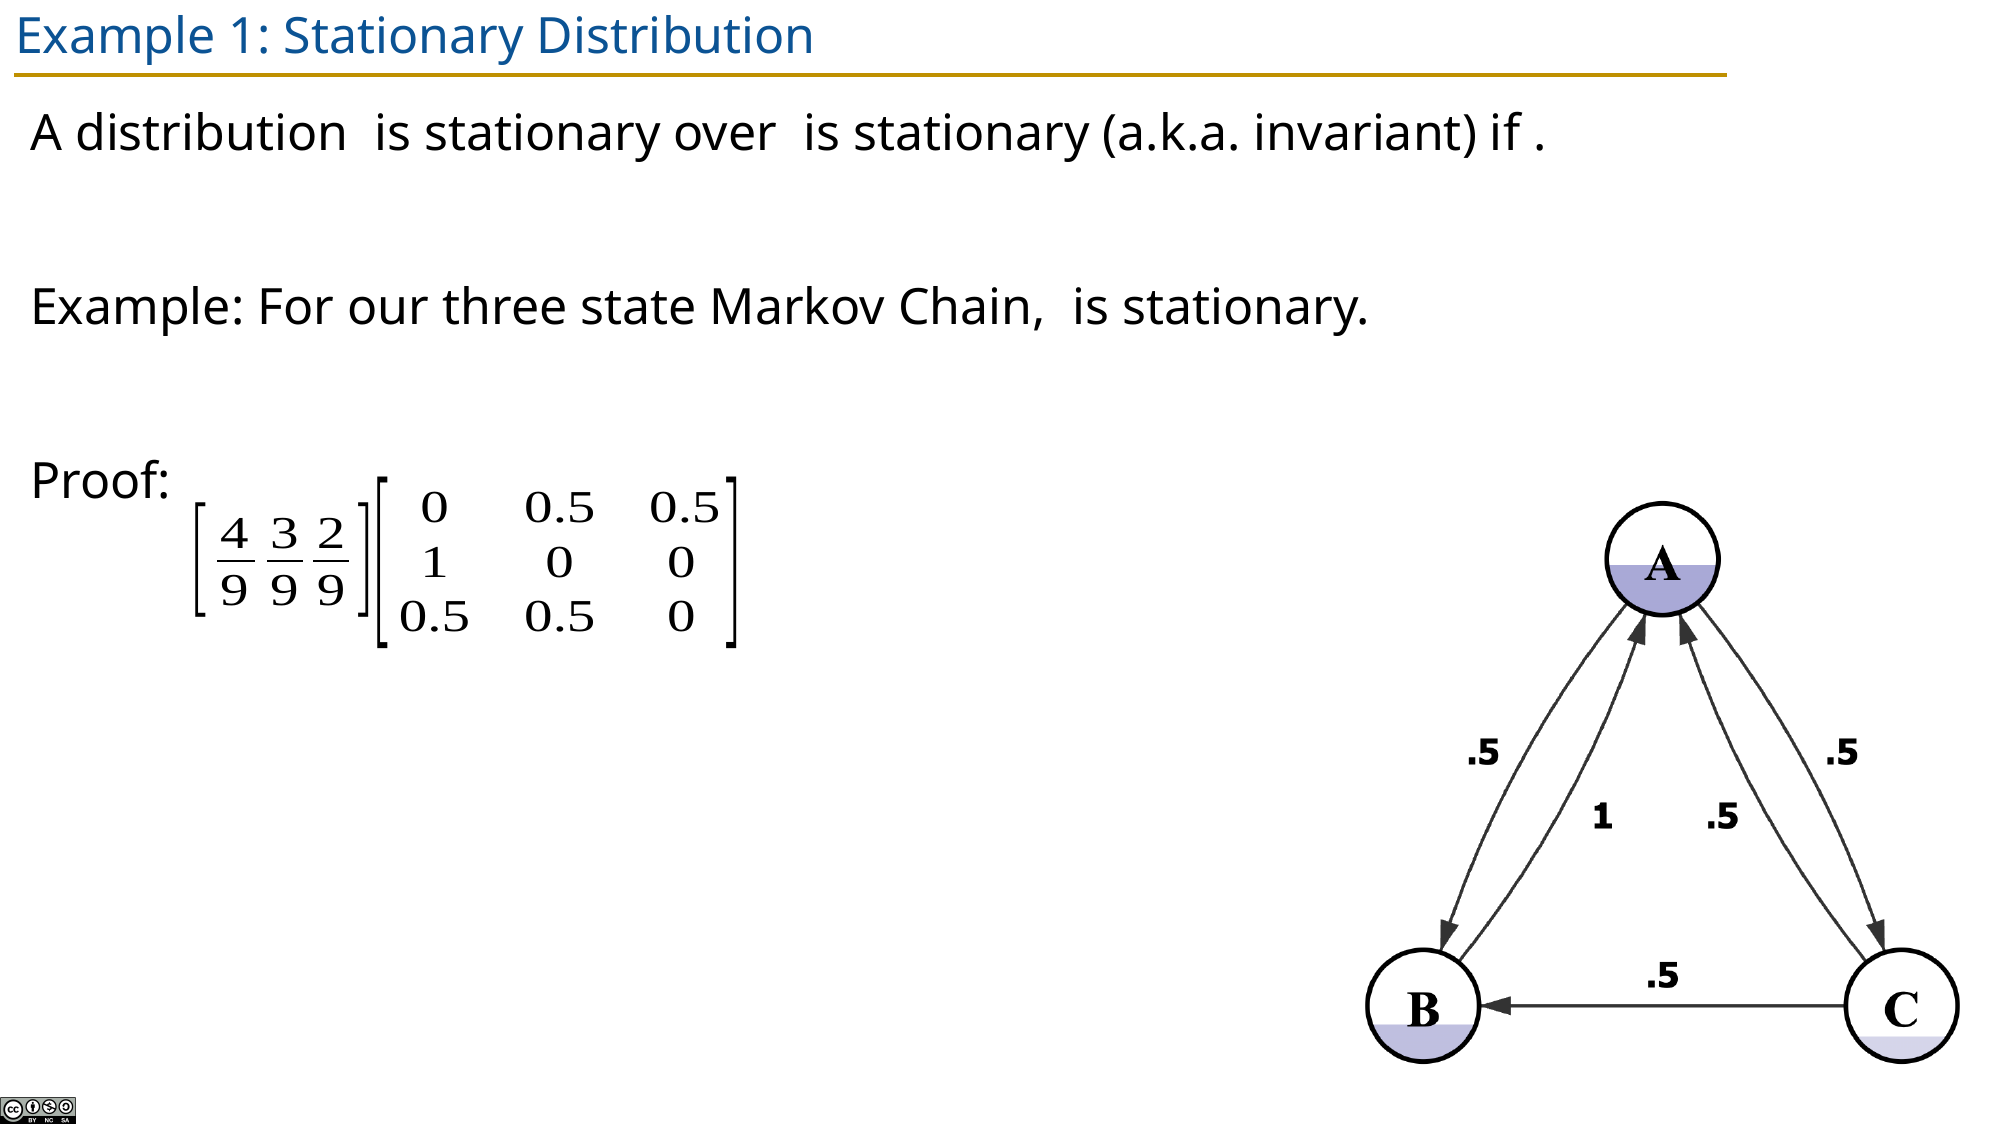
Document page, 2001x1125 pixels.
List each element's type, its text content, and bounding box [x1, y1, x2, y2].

picture [0, 1097, 76, 1124]
title Example 1: Stationary Distribution [0, 0, 1725, 75]
picture [1355, 480, 1986, 1088]
